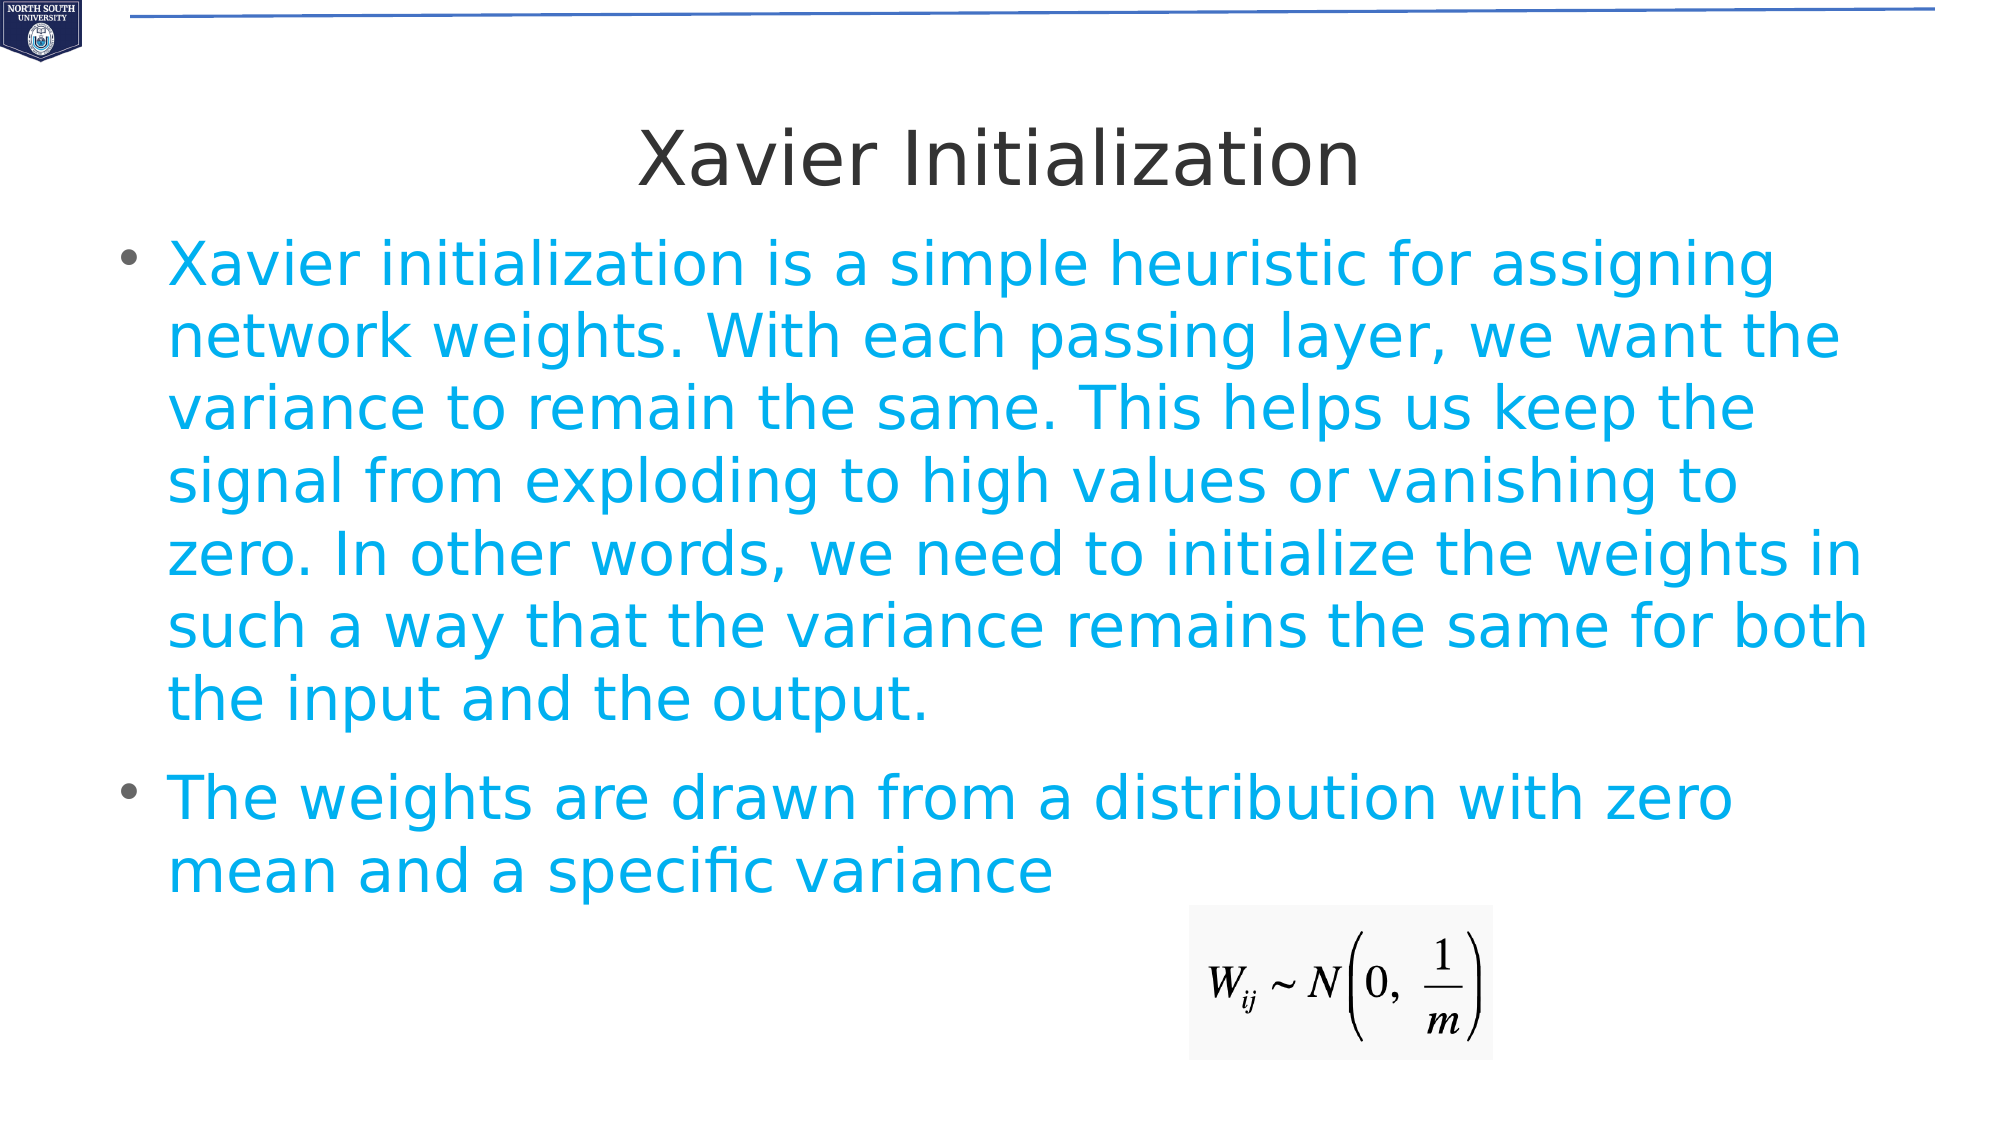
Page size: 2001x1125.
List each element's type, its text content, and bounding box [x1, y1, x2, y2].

picture [1189, 905, 1493, 1060]
text_box Xavier Initialization [354, 66, 1646, 224]
text_box Xavier initialization is a simple heuristic for assigning network weights. With each passing layer, we want the variance to remain the same. This helps us keep the signal from exploding to high values or vanishing to zero. In other words, we need to initialize the weights in such a way that the variance remains the same for both the input and the output. The weights are drawn from a distribution with zero mean and a specific variance [102, 224, 1903, 906]
picture [0, 0, 82, 65]
